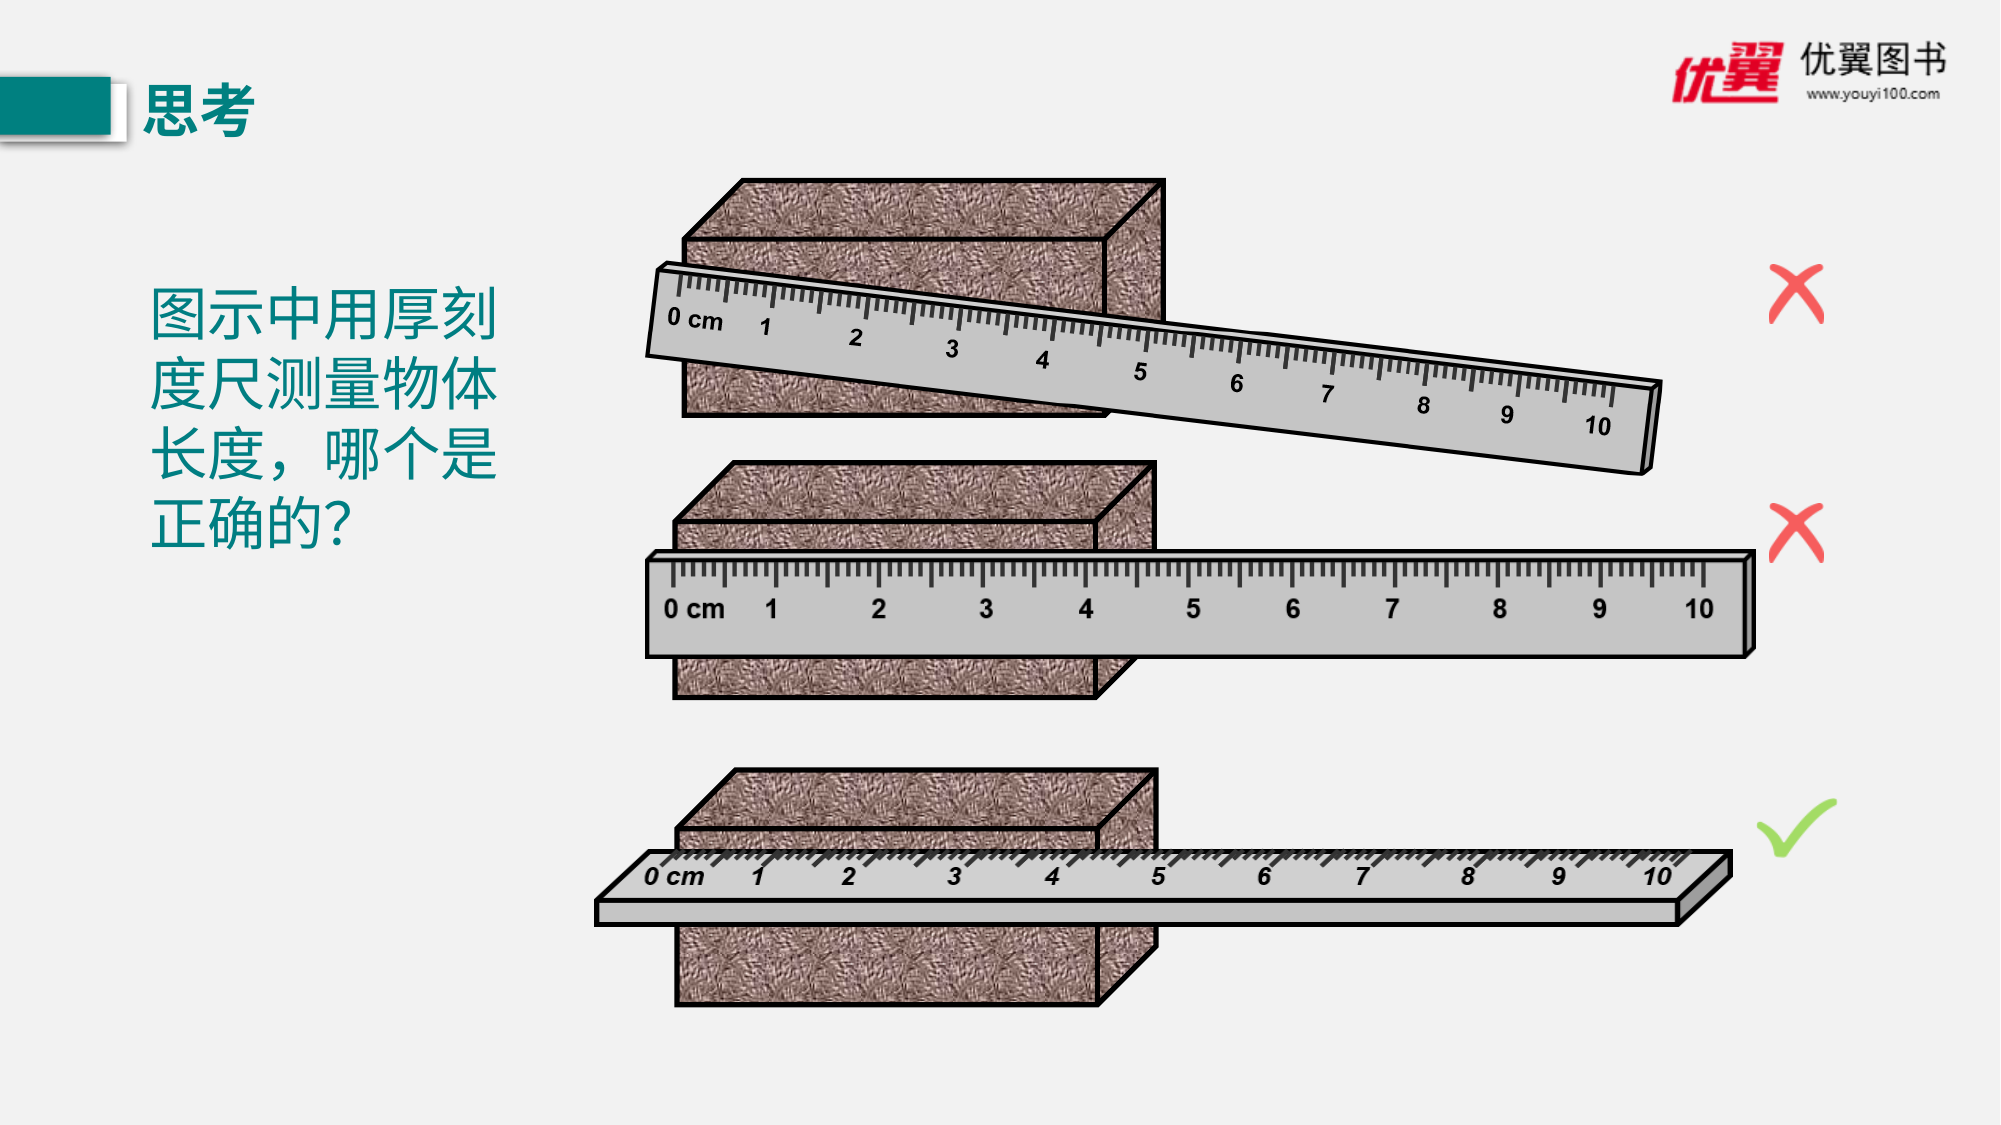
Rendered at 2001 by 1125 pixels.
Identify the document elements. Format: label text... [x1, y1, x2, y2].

text_box [675, 659, 1135, 698]
picture [0, 0, 2001, 1125]
text_box [676, 927, 1157, 1005]
text_box [675, 477, 1139, 521]
text_box [677, 770, 1156, 828]
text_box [0, 66, 811, 153]
text_box [684, 180, 1164, 260]
text_box 图示中用厚刻度尺测量物体长度，哪个是正确的？ [134, 270, 552, 565]
text_box [684, 181, 1162, 239]
text_box [676, 769, 1157, 848]
text_box [675, 477, 1140, 549]
